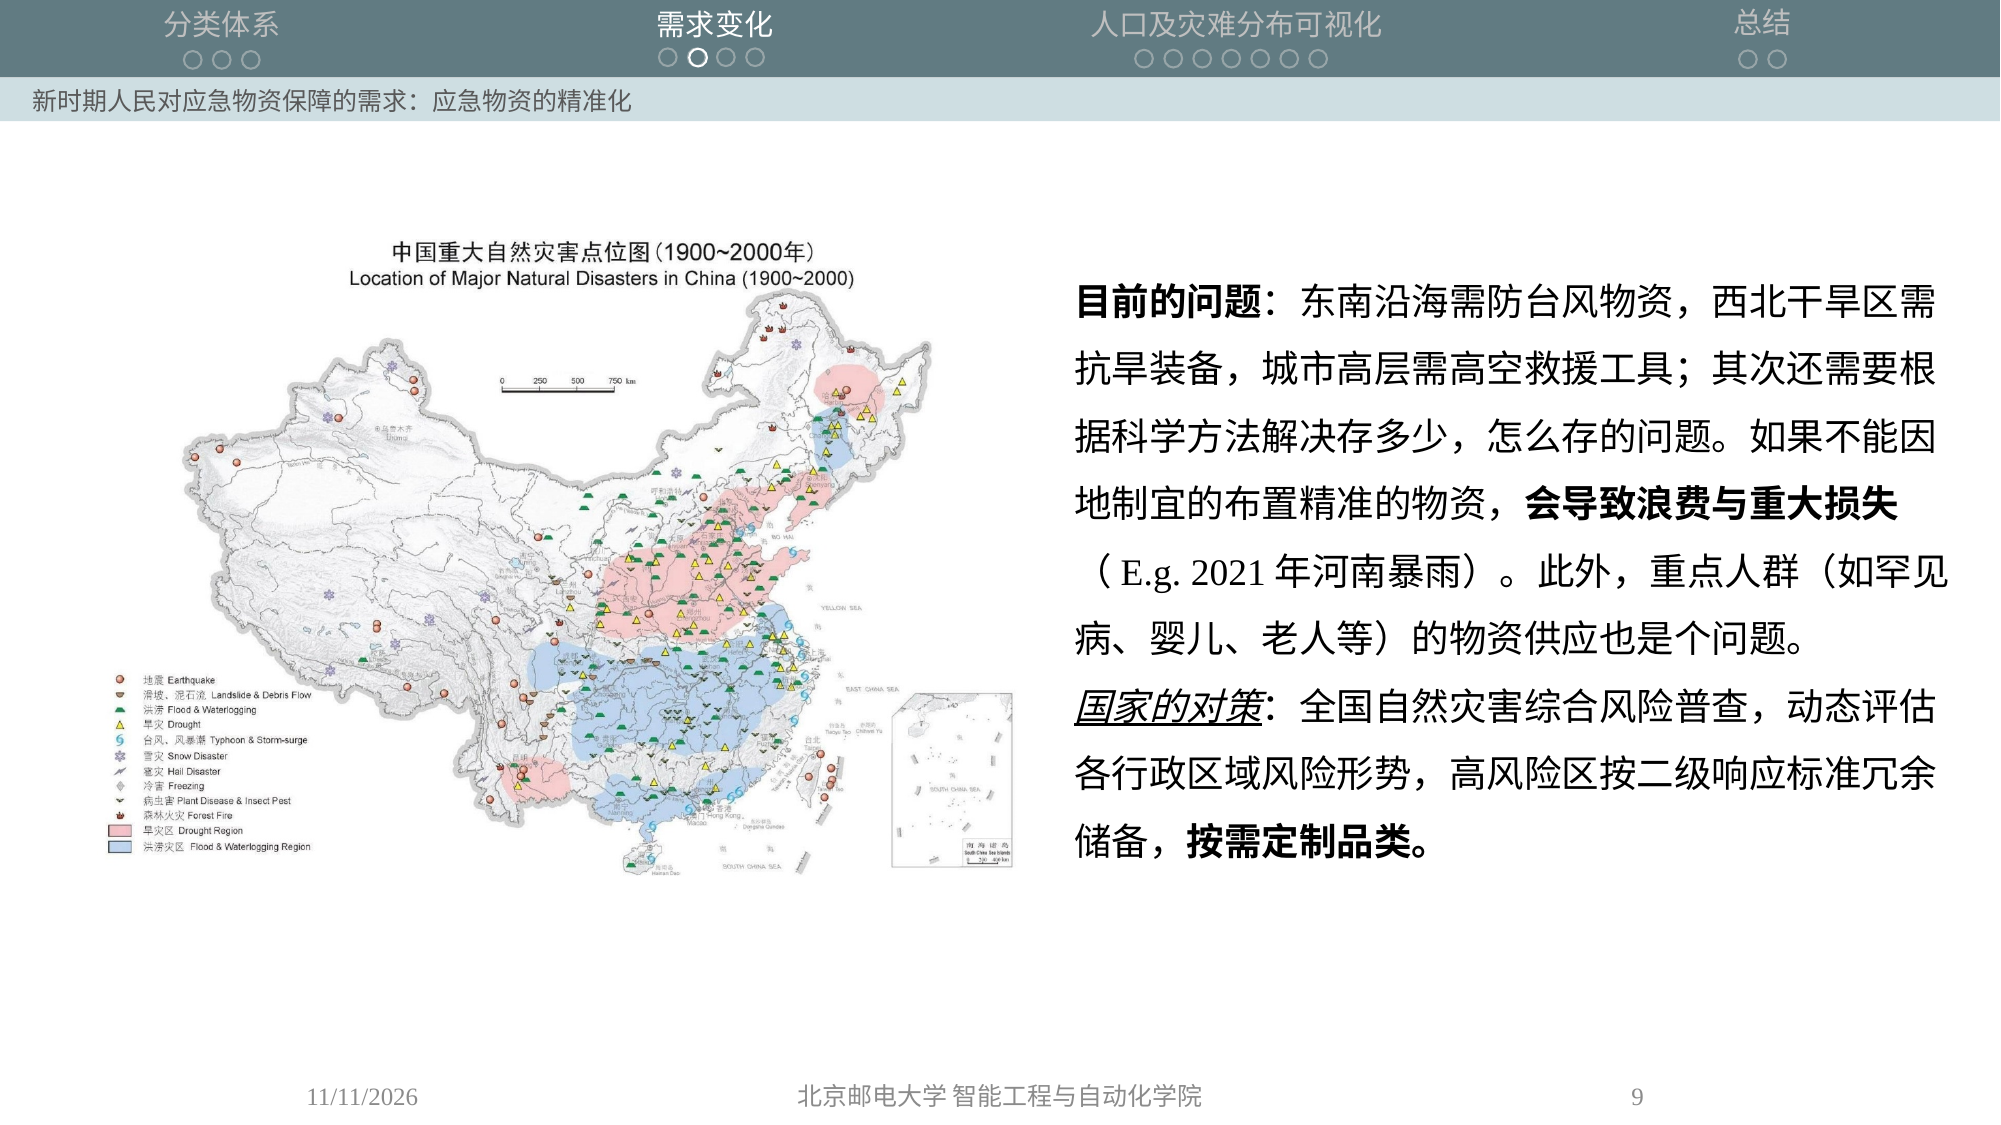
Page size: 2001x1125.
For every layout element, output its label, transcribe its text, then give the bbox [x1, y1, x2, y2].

footer 北京邮电大学 智能工程与自动化学院 [662, 1072, 1338, 1118]
text_box [688, 47, 709, 68]
picture [31, 222, 1034, 894]
slide_number 9 [1412, 1072, 1863, 1118]
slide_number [137, 1072, 588, 1118]
text_box 新时期人民对应急物资保障的需求：应急物资的精准化 [17, 77, 900, 123]
text_box 目前的问题：东南沿海需防台风物资，西北干旱区需抗旱装备，城市高层需高空救援工具；其次还需要根据科学方法解决存多少，怎么存的问题。如果不能因地制宜的布置精准的物资，会导致浪费与重大损失（E.g. 2021年河南暴雨）。此外，重点人群（如罕见病、婴儿、老人等）的物资供应也是个问题。 国家的对策：全国自然灾害综合风险普查，动态评估各行政区域风险形势，高风险区按二级响应标准冗余储备，按需定制品类。 [1059, 248, 1969, 871]
